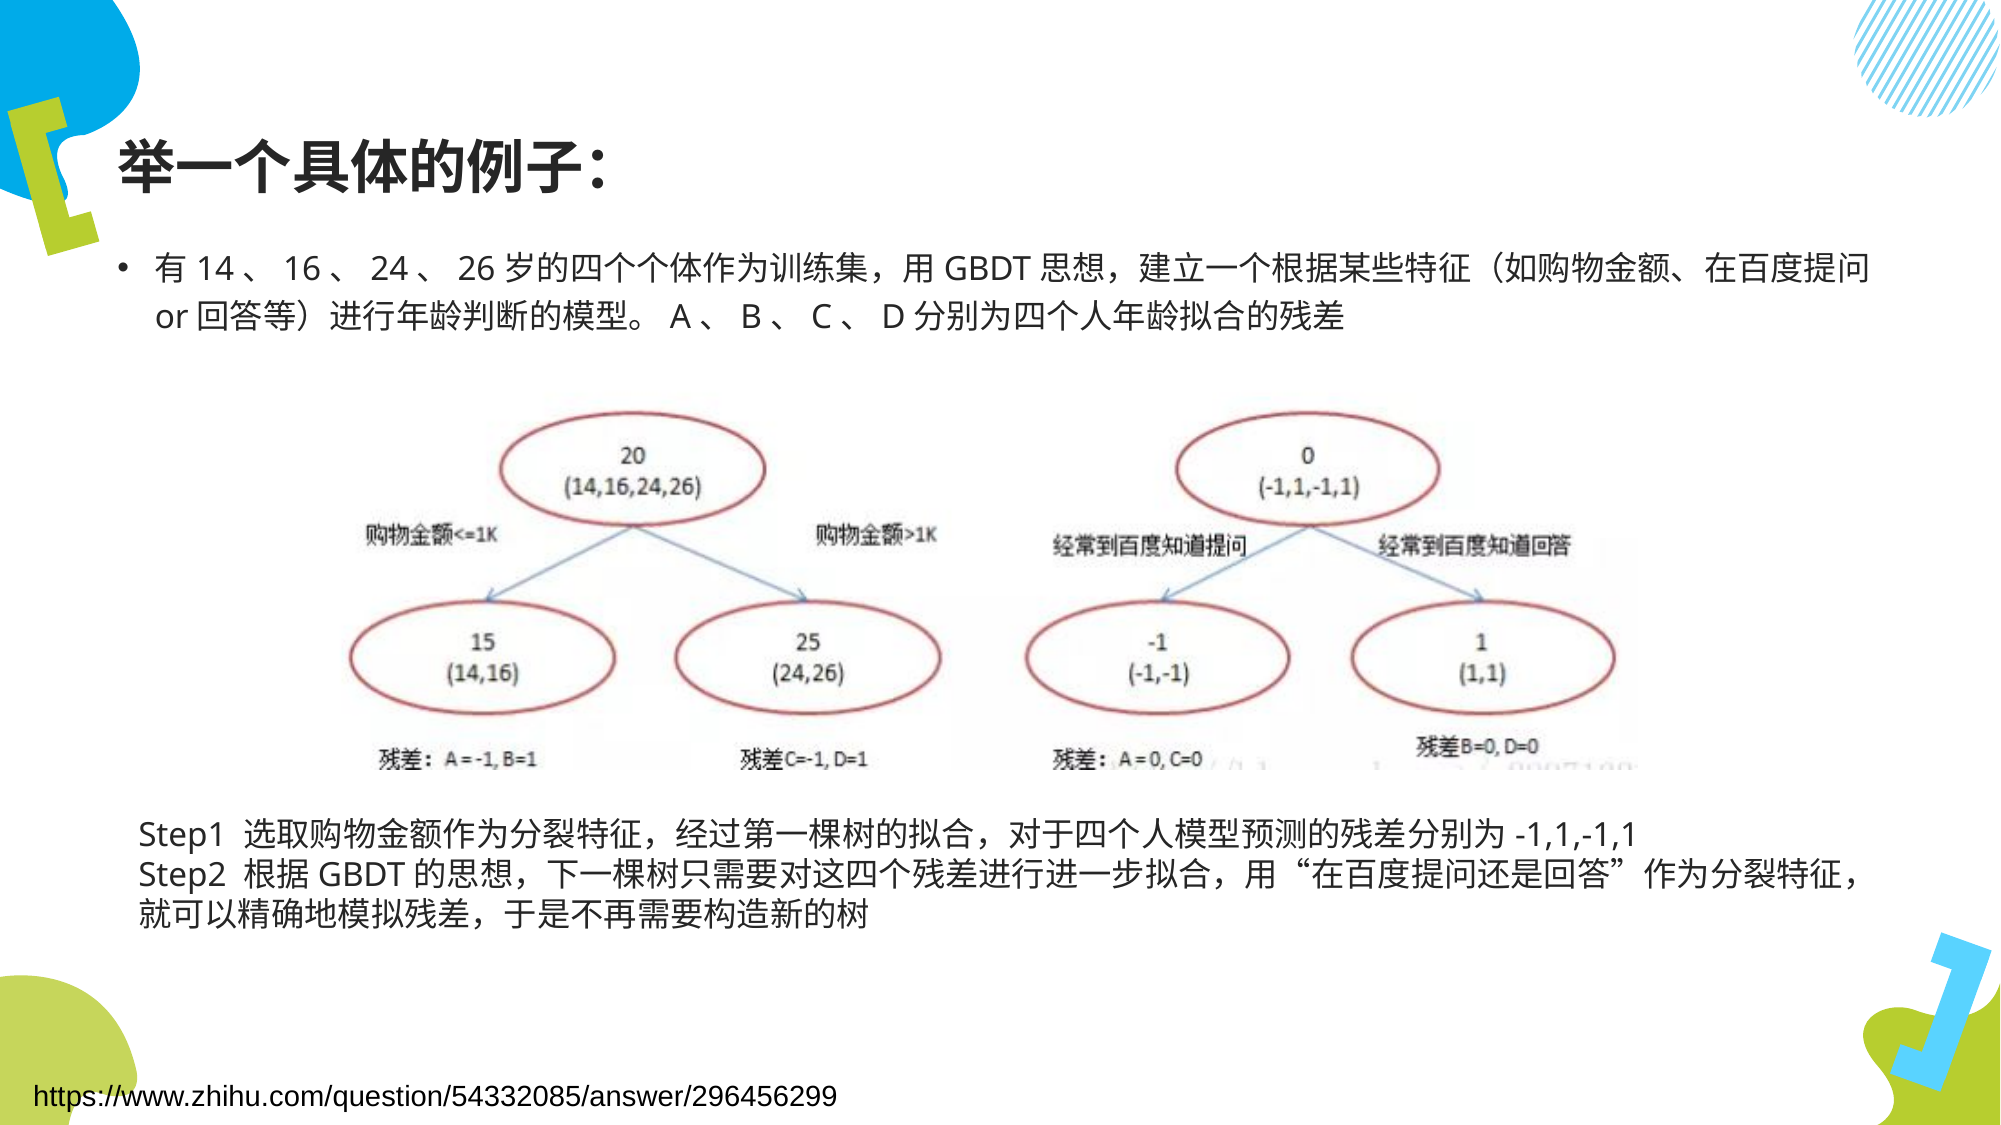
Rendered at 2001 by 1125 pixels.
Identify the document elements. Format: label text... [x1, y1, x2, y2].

text_box https://www.zhihu.com/question/54332085/answer/296456299 [10, 1069, 1941, 1120]
text_box Step1 选取购物金额作为分裂特征，经过第一棵树的拟合，对于四个人模型预测的残差分别为-1,1,-1,1 Step2 根据GBDT的思想，下一棵树只需要对这四个残差进行进一步拟合，用“在百度提问还是回答”作为分裂特征，就可以精确地模拟残差，于是不再需要构造新的树 [123, 806, 1877, 941]
list 有14、16、24、26岁的四个个体作为训练集，用GBDT思想，建立一个根据某些特征（如购物金额、在百度提问or回答等）进行年龄判断的模型。A、B、C、D分别为四个人年龄拟合的残差 [102, 231, 1898, 1035]
picture [313, 384, 1638, 770]
title 举一个具体的例子： [102, 66, 1898, 209]
